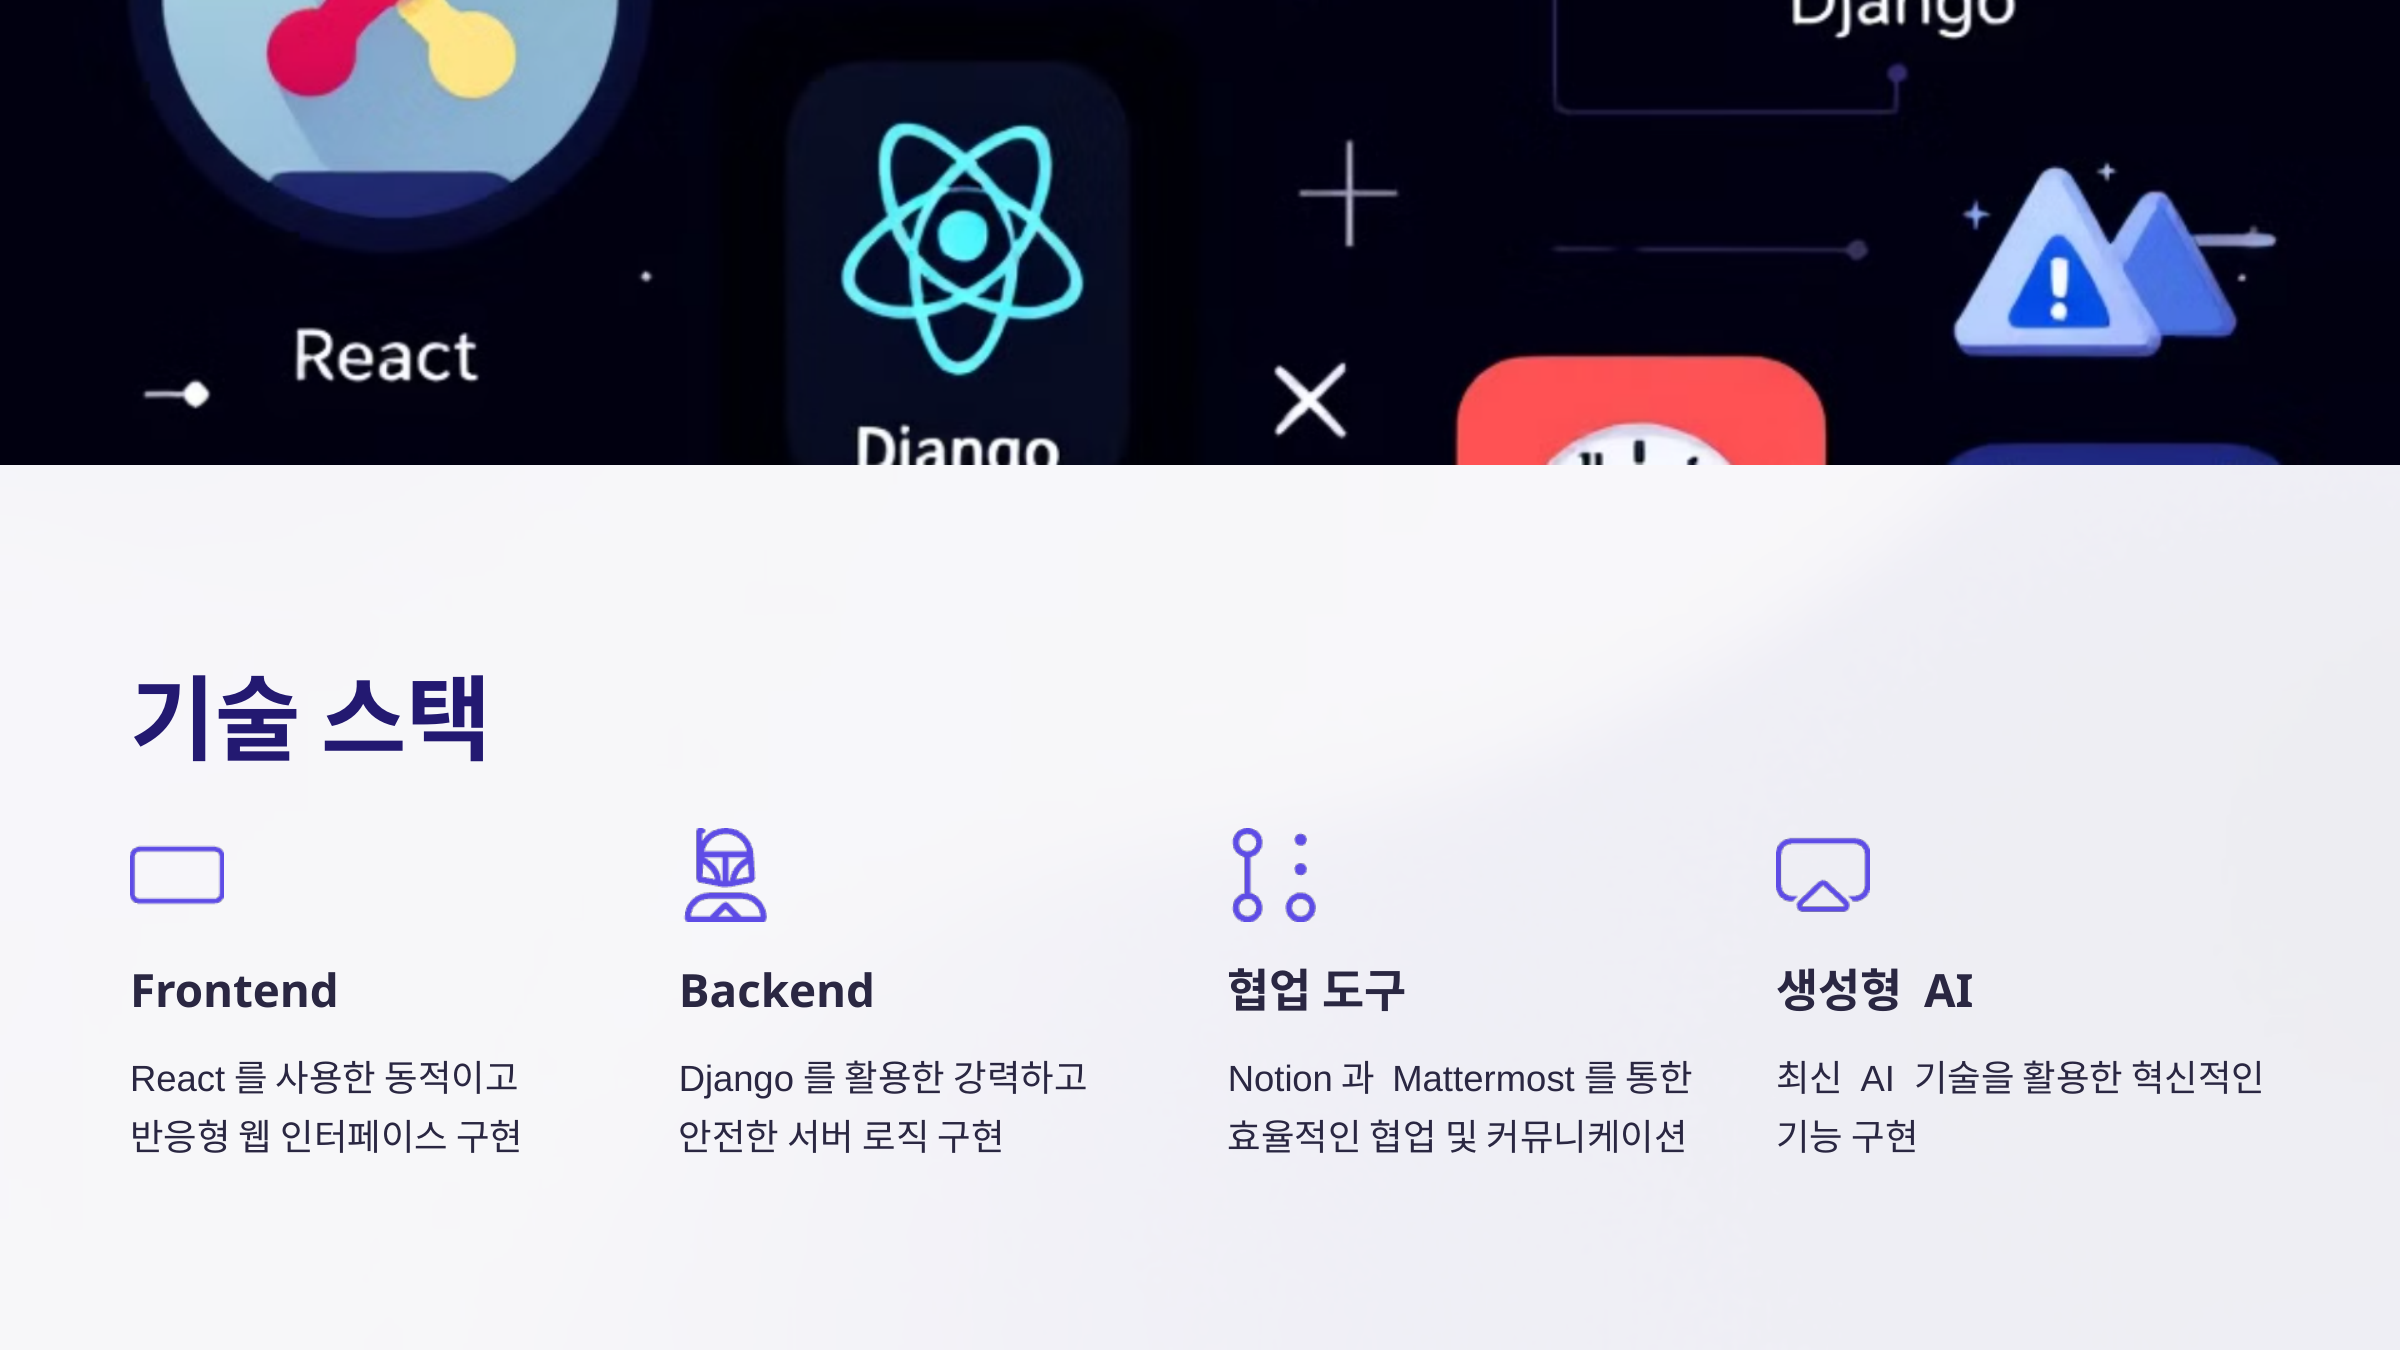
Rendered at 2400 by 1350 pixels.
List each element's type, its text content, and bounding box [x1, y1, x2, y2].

picture [0, 0, 2400, 466]
text_box React를 사용한 동적이고 반응형 웹 인터페이스 구현 [130, 1039, 624, 1159]
text_box 기술 스택 [130, 656, 1061, 773]
picture [130, 828, 224, 922]
text_box Django를 활용한 강력하고 안전한 서버 로직 구현 [679, 1039, 1173, 1159]
text_box 최신 AI 기술을 활용한 혁신적인 기능 구현 [1776, 1039, 2270, 1159]
text_box 생성형 AI [1776, 958, 2242, 1017]
picture [678, 828, 773, 922]
text_box Frontend [130, 958, 596, 1017]
text_box Notion과 Mattermost를 통한 효율적인 협업 및 커뮤니케이션 [1227, 1039, 1721, 1159]
picture [1227, 828, 1321, 922]
text_box 협업 도구 [1227, 958, 1693, 1017]
text_box Backend [678, 958, 1145, 1017]
picture [1776, 828, 1870, 922]
